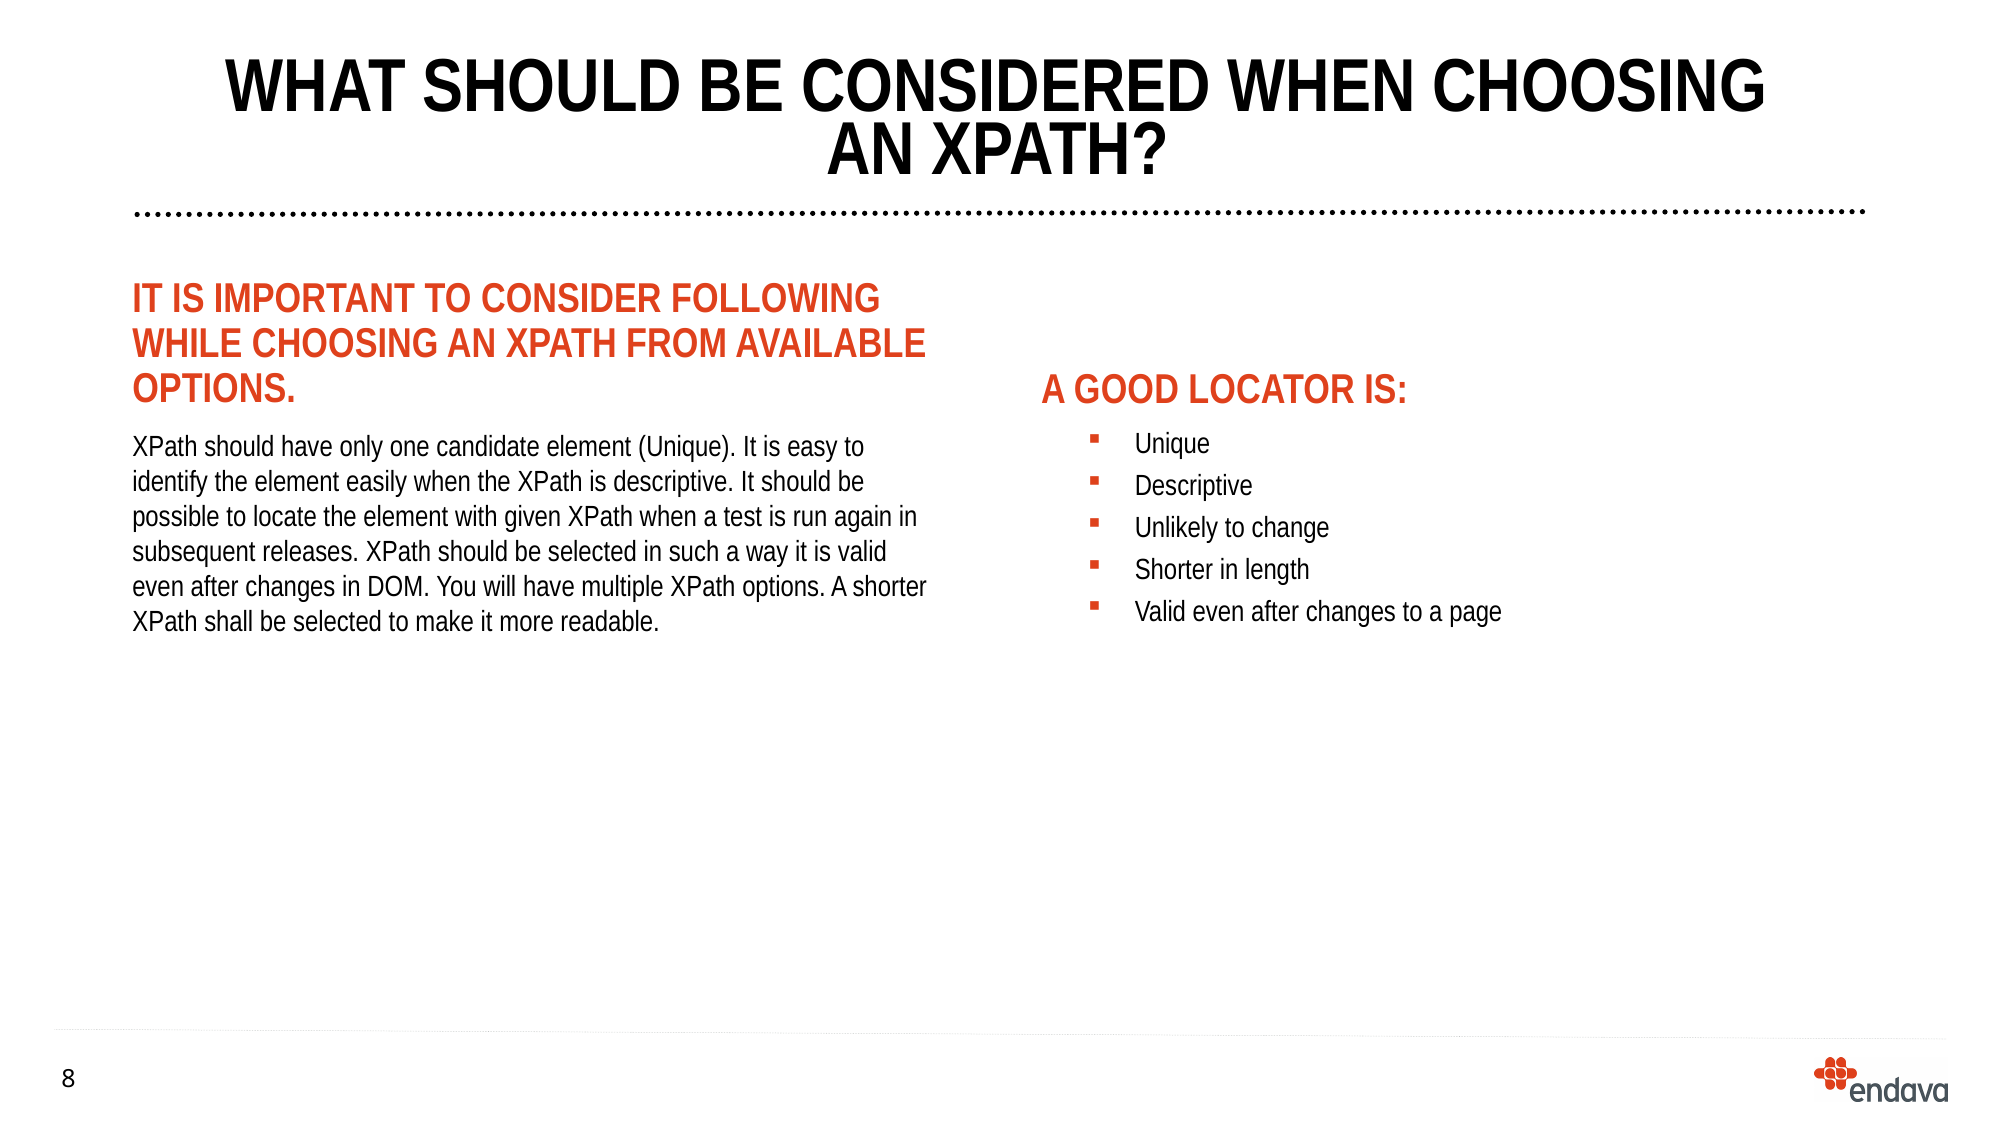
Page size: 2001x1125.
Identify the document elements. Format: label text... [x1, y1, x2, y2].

title What should be considered when choosing an XPath? [198, 26, 1812, 195]
list Unique Descriptive Unlikely to change Shorter in length Valid even after changes to a page [1041, 421, 1863, 638]
list A good locator is: [1041, 359, 1863, 420]
picture [1814, 1057, 1948, 1102]
list XPath should have only one candidate element (Unique). It is easy to identify the element easily when the XPath is descriptive. It should be possible to locate the element with given XPath when a test is run again in subsequent releases. XPath should be selected in such a way it is valid even after changes in DOM. You will have multiple XPath options. A shorter XPath shall be selected to make it more readable. [132, 420, 954, 648]
list It is important to consider following while choosing an XPath from available options. [132, 267, 954, 419]
